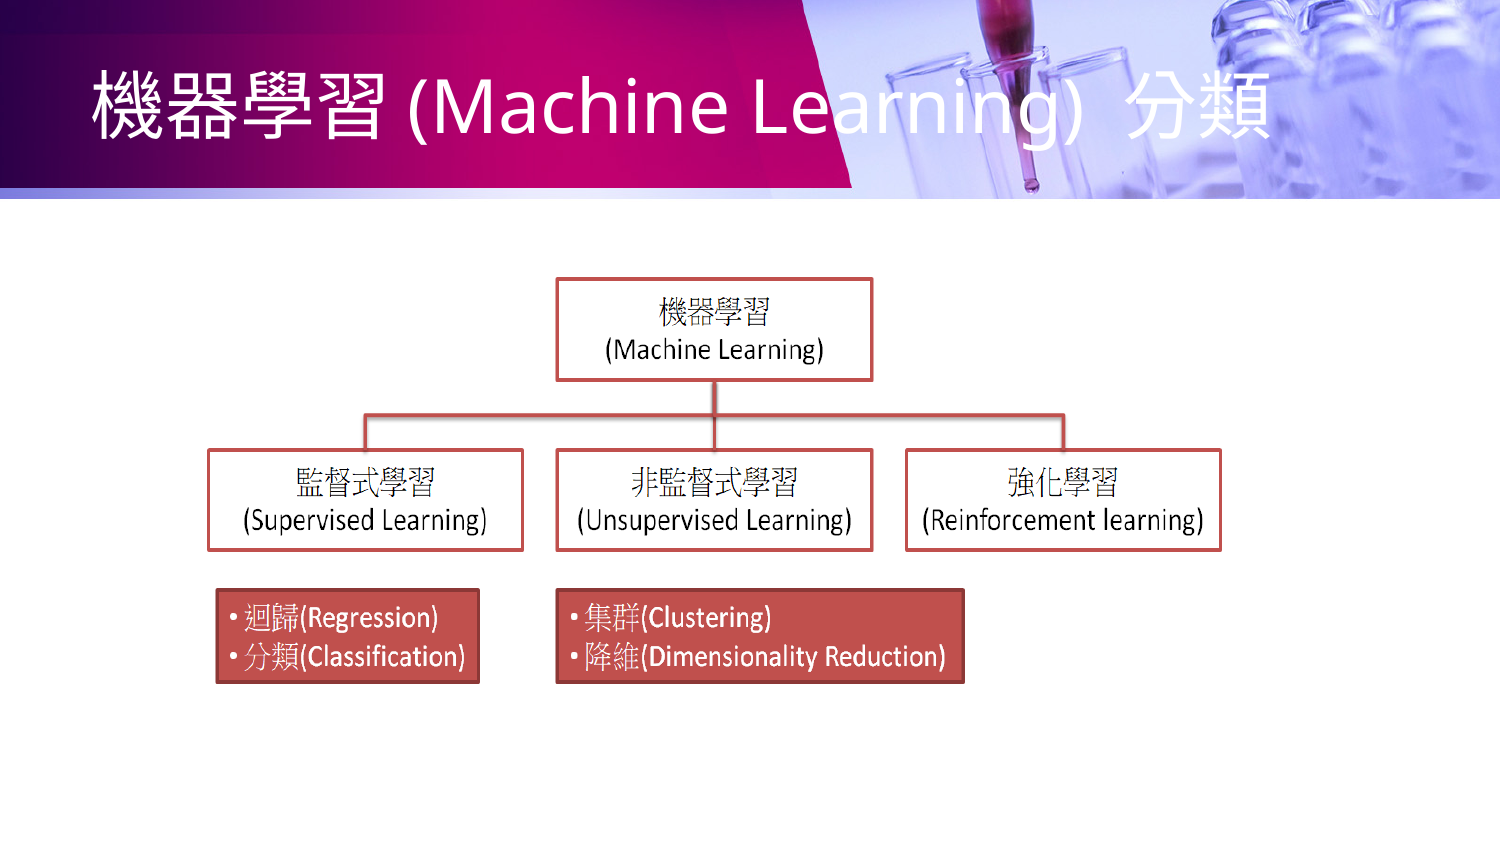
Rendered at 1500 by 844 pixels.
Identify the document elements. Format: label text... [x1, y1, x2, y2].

title 機器學習(Machine Learning) 分類 [75, 33, 1425, 175]
picture [0, 0, 1500, 844]
